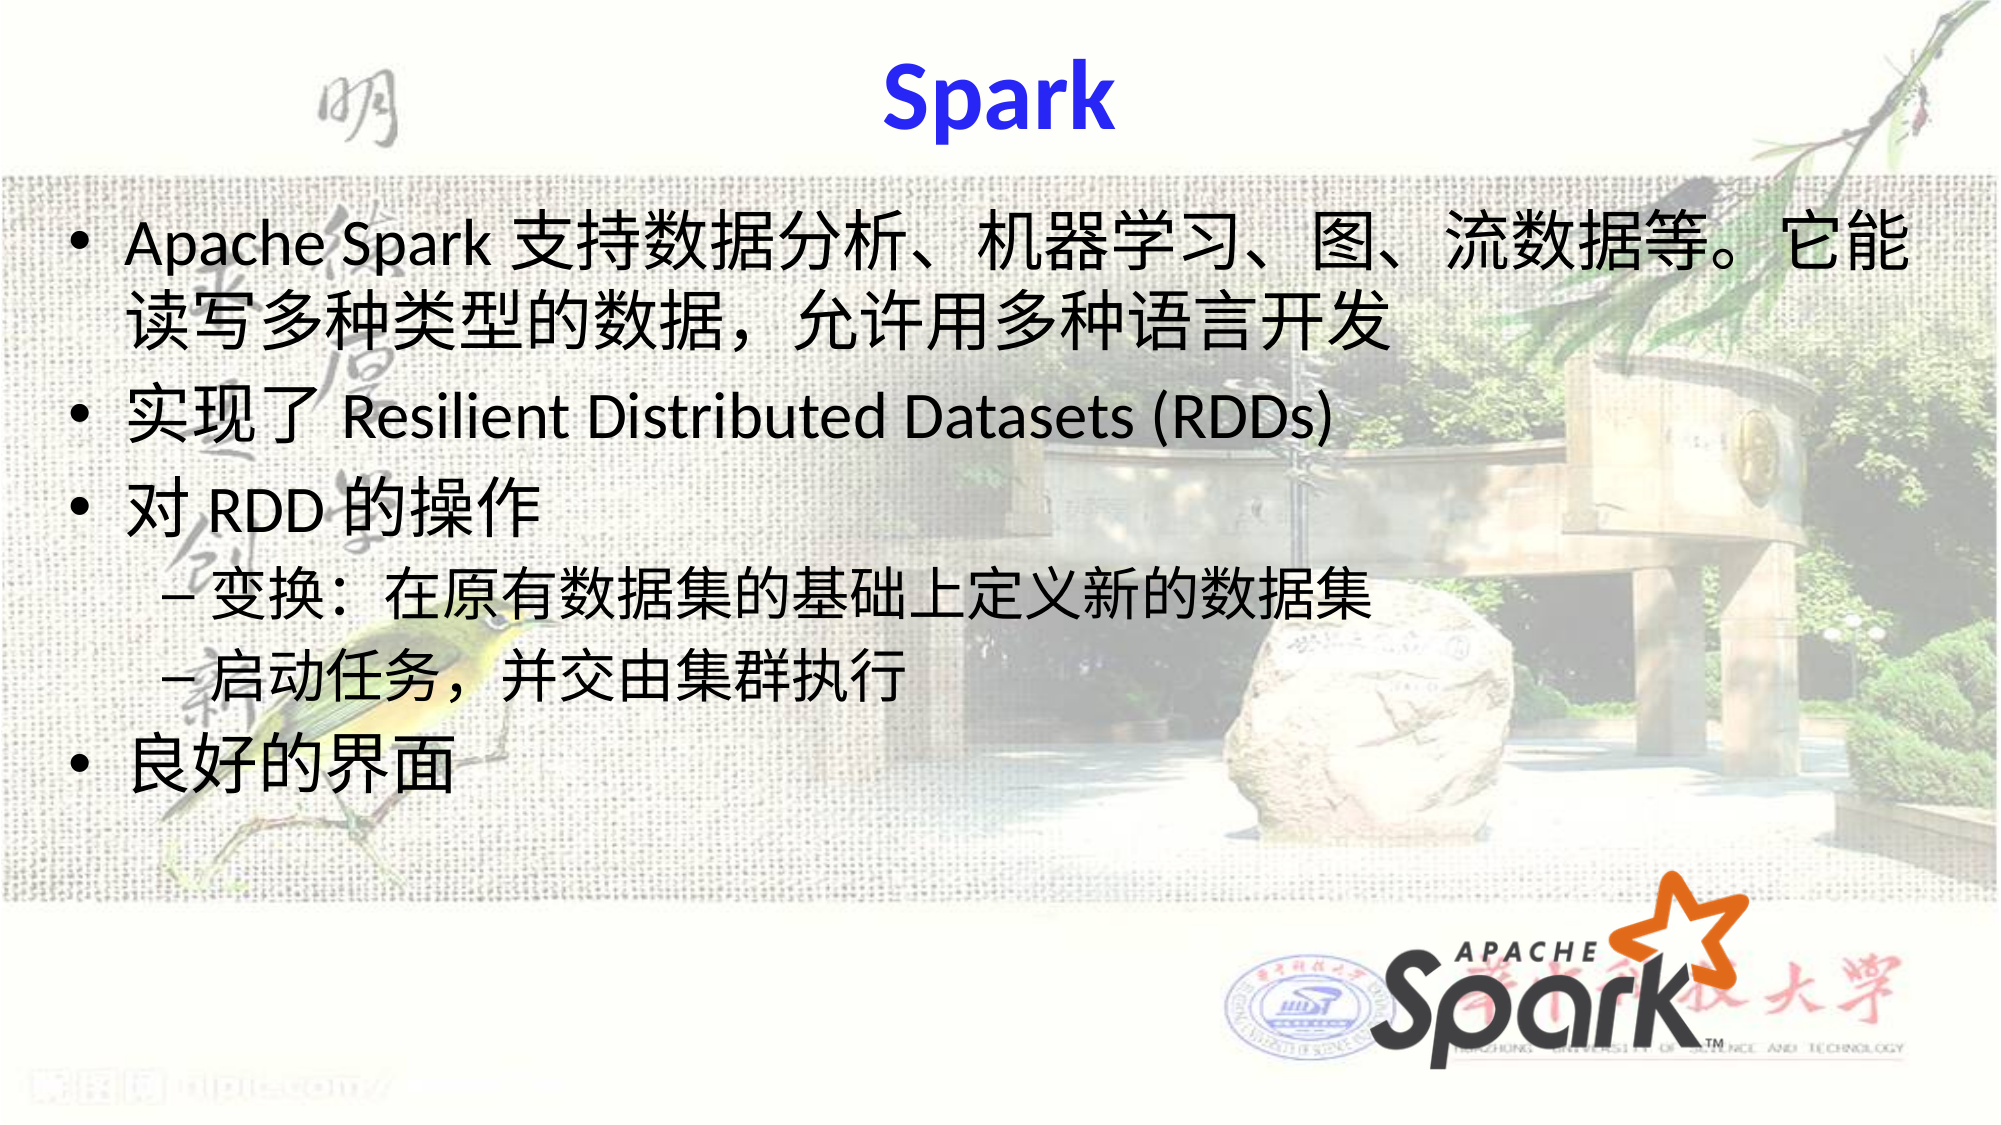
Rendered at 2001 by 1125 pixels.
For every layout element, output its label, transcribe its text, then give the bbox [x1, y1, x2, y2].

title Spark [0, 0, 2000, 183]
picture [1, 183, 1999, 1125]
list Apache Spark支持数据分析、机器学习、图、流数据等。它能读写多种类型的数据，允许用多种语言开发 实现了Resilient Distributed Datasets (RDDs) 对RDD的操作 变换：在原有数据集的基础上定义新的数据集 启动任务，并交由集群执行 良好的界面 [34, 191, 1982, 934]
